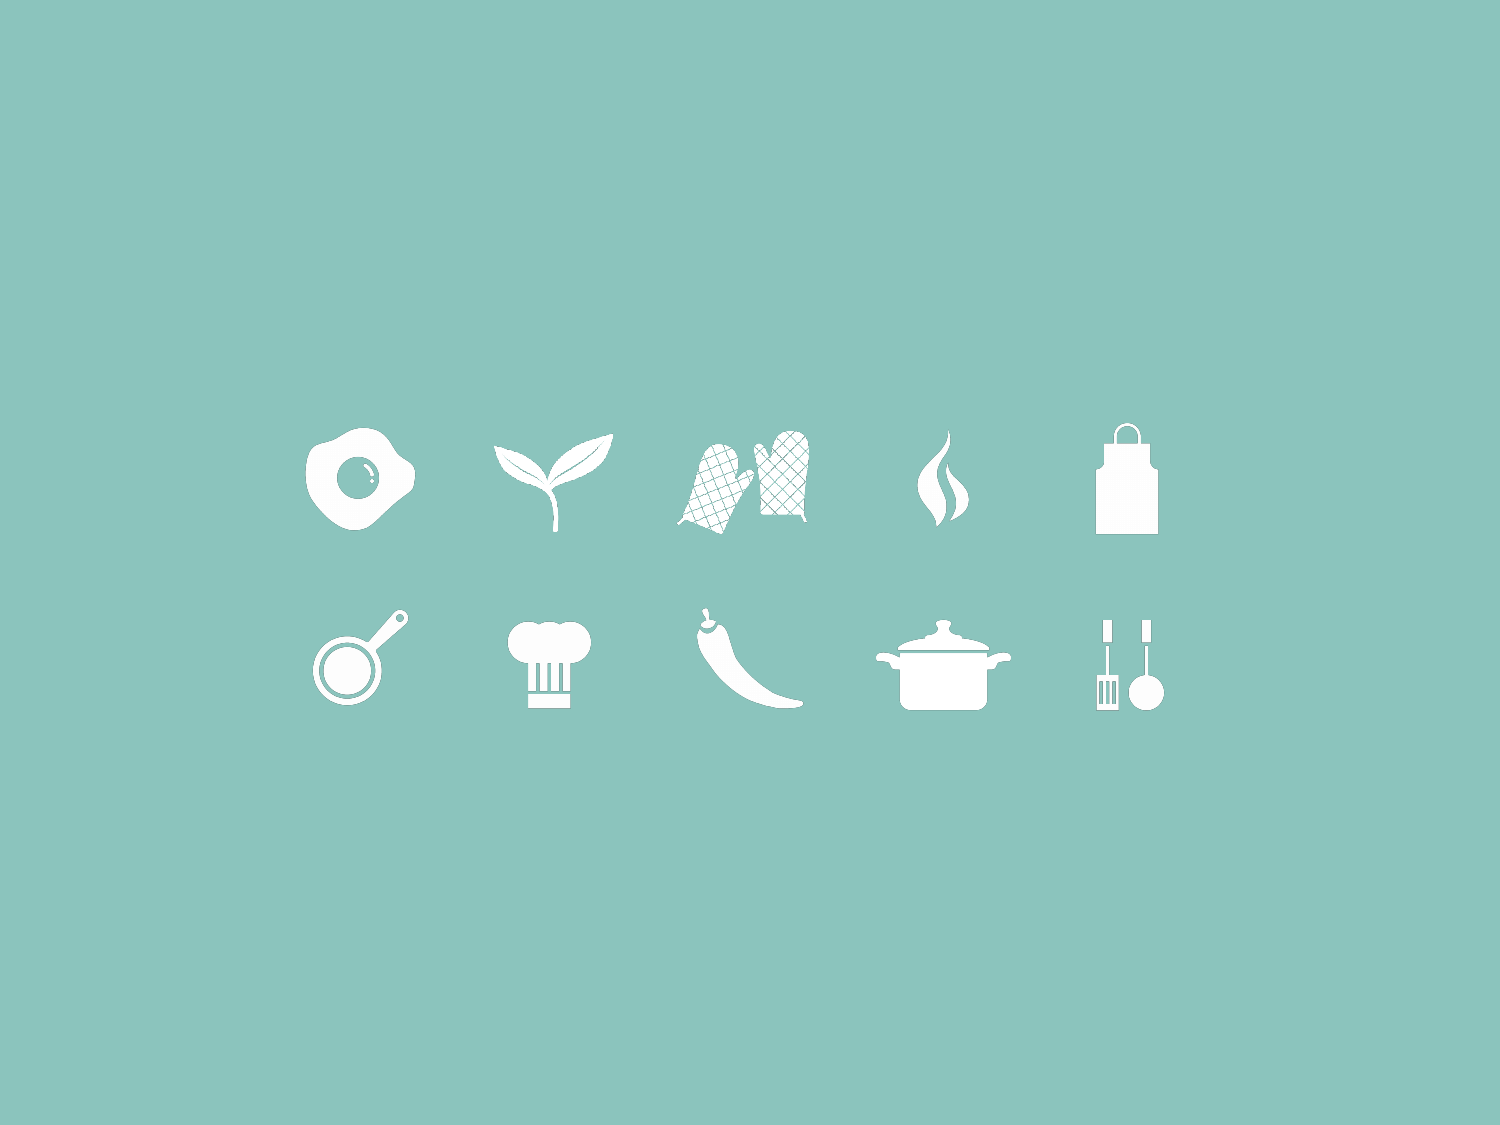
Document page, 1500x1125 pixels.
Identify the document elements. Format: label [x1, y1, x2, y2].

picture [905, 420, 978, 540]
picture [1087, 418, 1173, 542]
picture [493, 616, 606, 711]
picture [304, 609, 417, 708]
picture [1072, 620, 1185, 716]
picture [489, 426, 613, 541]
picture [688, 601, 809, 721]
picture [665, 416, 820, 540]
picture [856, 590, 1031, 727]
picture [298, 420, 423, 537]
